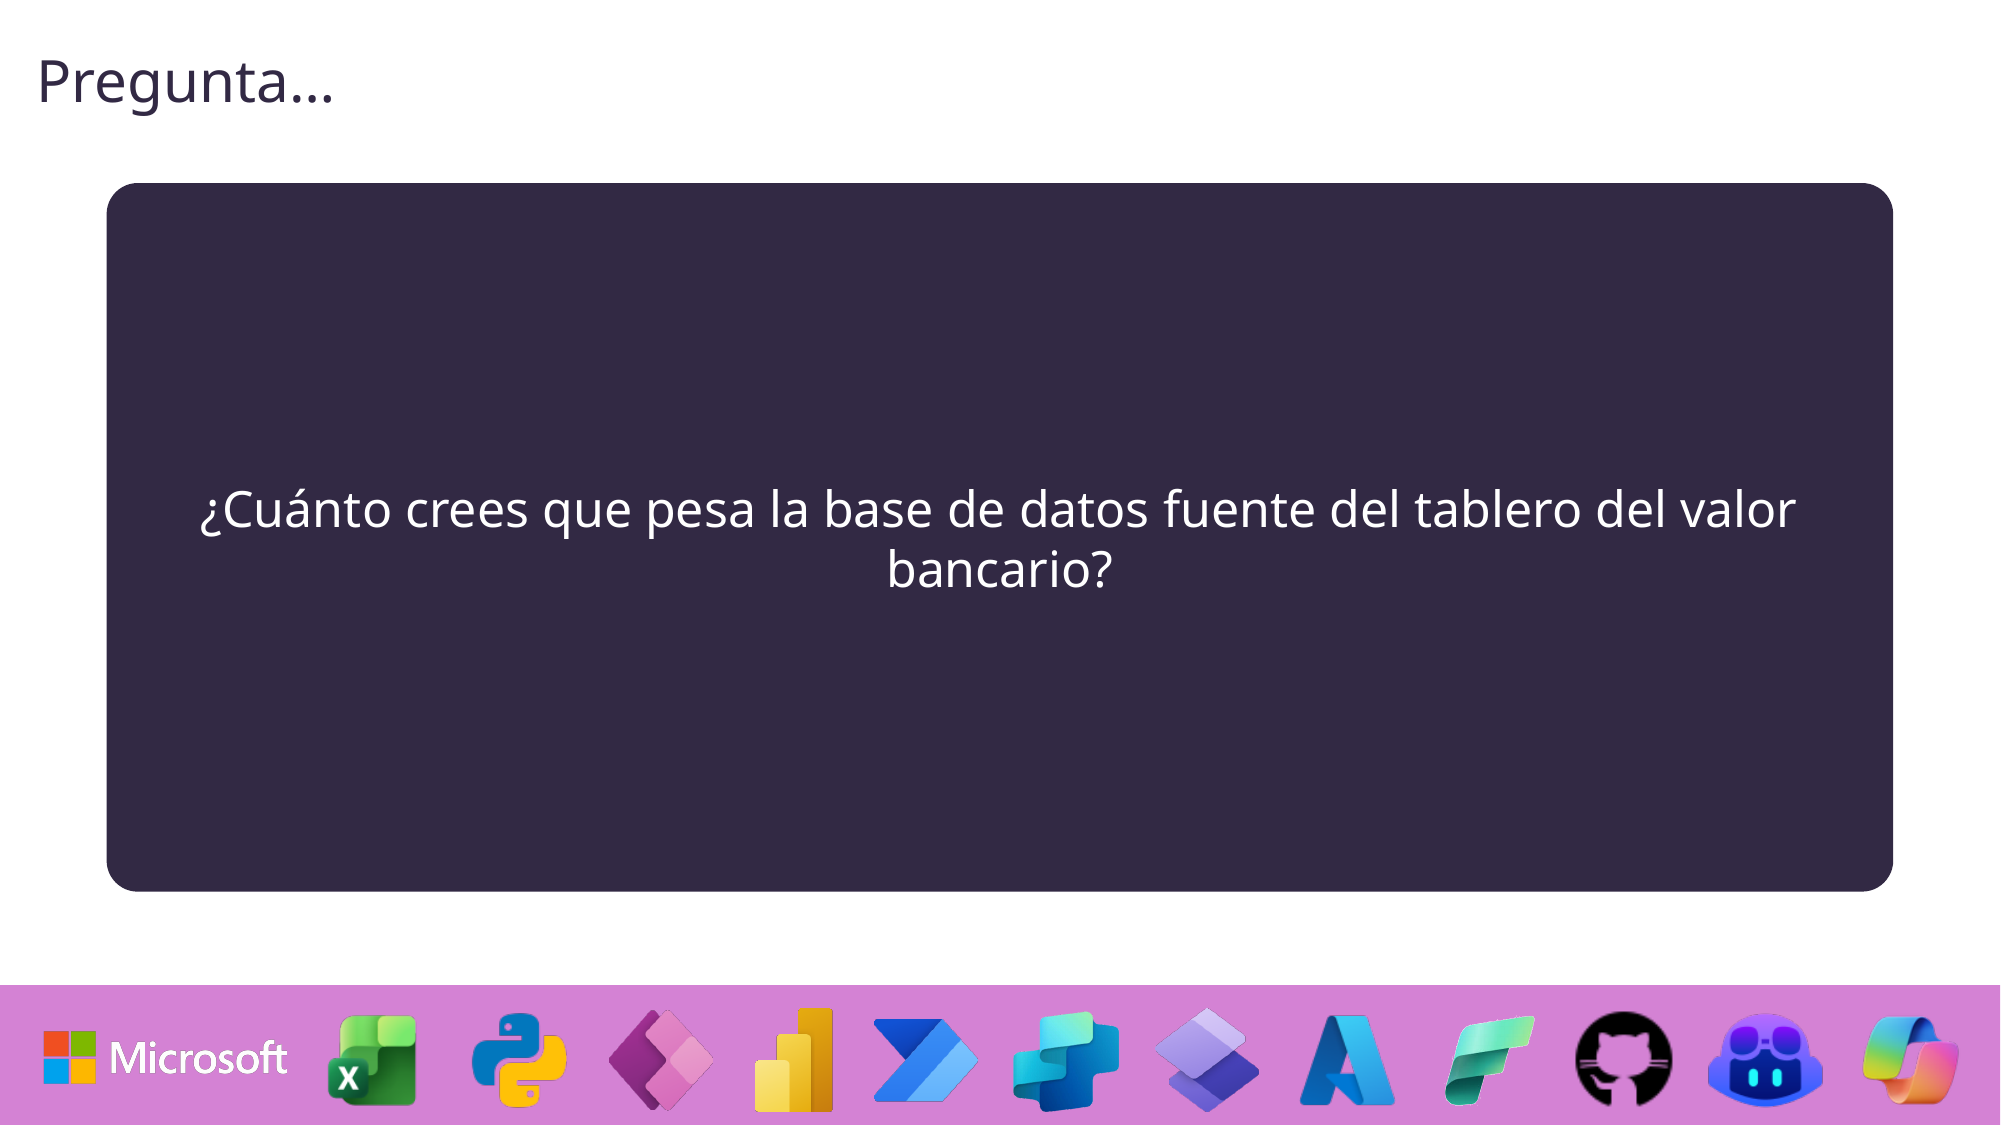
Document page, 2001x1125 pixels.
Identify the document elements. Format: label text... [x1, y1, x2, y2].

picture [1706, 1001, 1825, 1120]
picture [1288, 1001, 1407, 1120]
picture [1436, 1007, 1543, 1114]
text_box Pregunta… [21, 25, 2000, 123]
picture [609, 1008, 713, 1112]
text_box ¿Cuánto crees que pesa la base de datos fuente del tablero del valor bancario? [105, 181, 1895, 893]
picture [874, 1008, 978, 1112]
picture [1854, 1004, 1967, 1117]
picture [1007, 1008, 1126, 1112]
picture [742, 1008, 845, 1112]
picture [0, 980, 432, 1125]
picture [461, 1001, 580, 1120]
picture [1155, 1008, 1259, 1112]
picture [1572, 1008, 1677, 1113]
